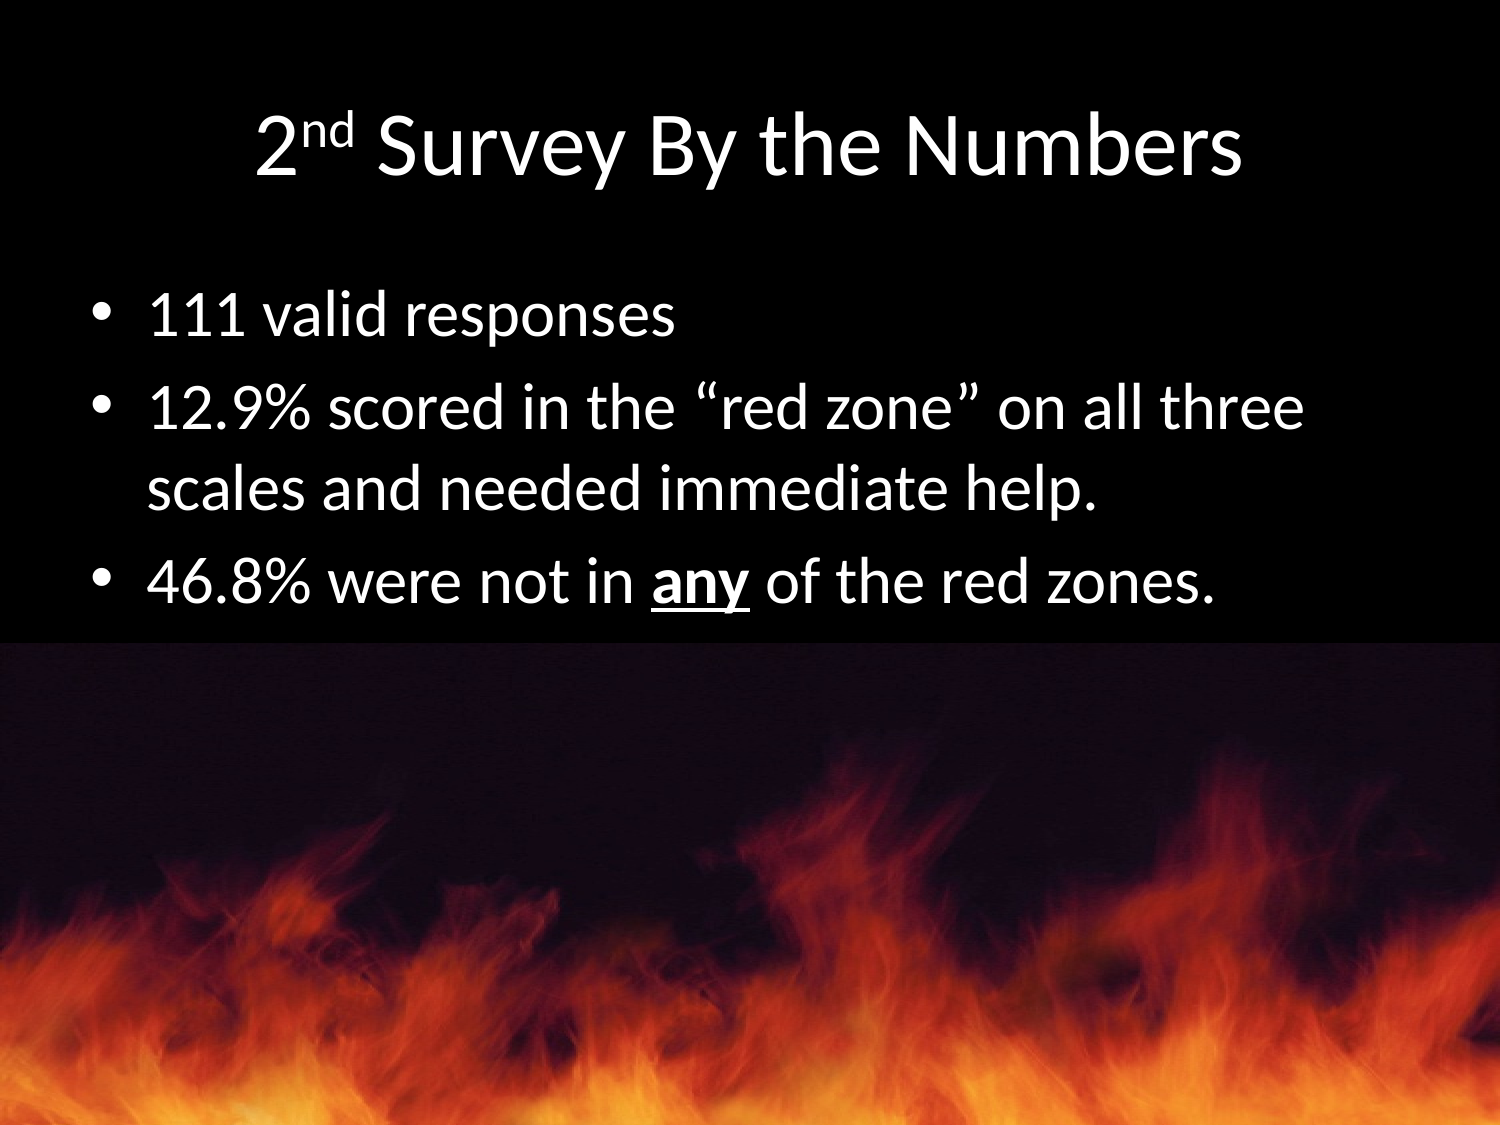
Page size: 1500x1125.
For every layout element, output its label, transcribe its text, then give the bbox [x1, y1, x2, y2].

list 111 valid responses 12.9% scored in the “red zone” on all three scales and needed immediate help. 46.8% were not in any of the red zones. [75, 262, 1425, 641]
title 2nd Survey By the Numbers [75, 45, 1425, 233]
picture [0, 643, 1500, 1125]
